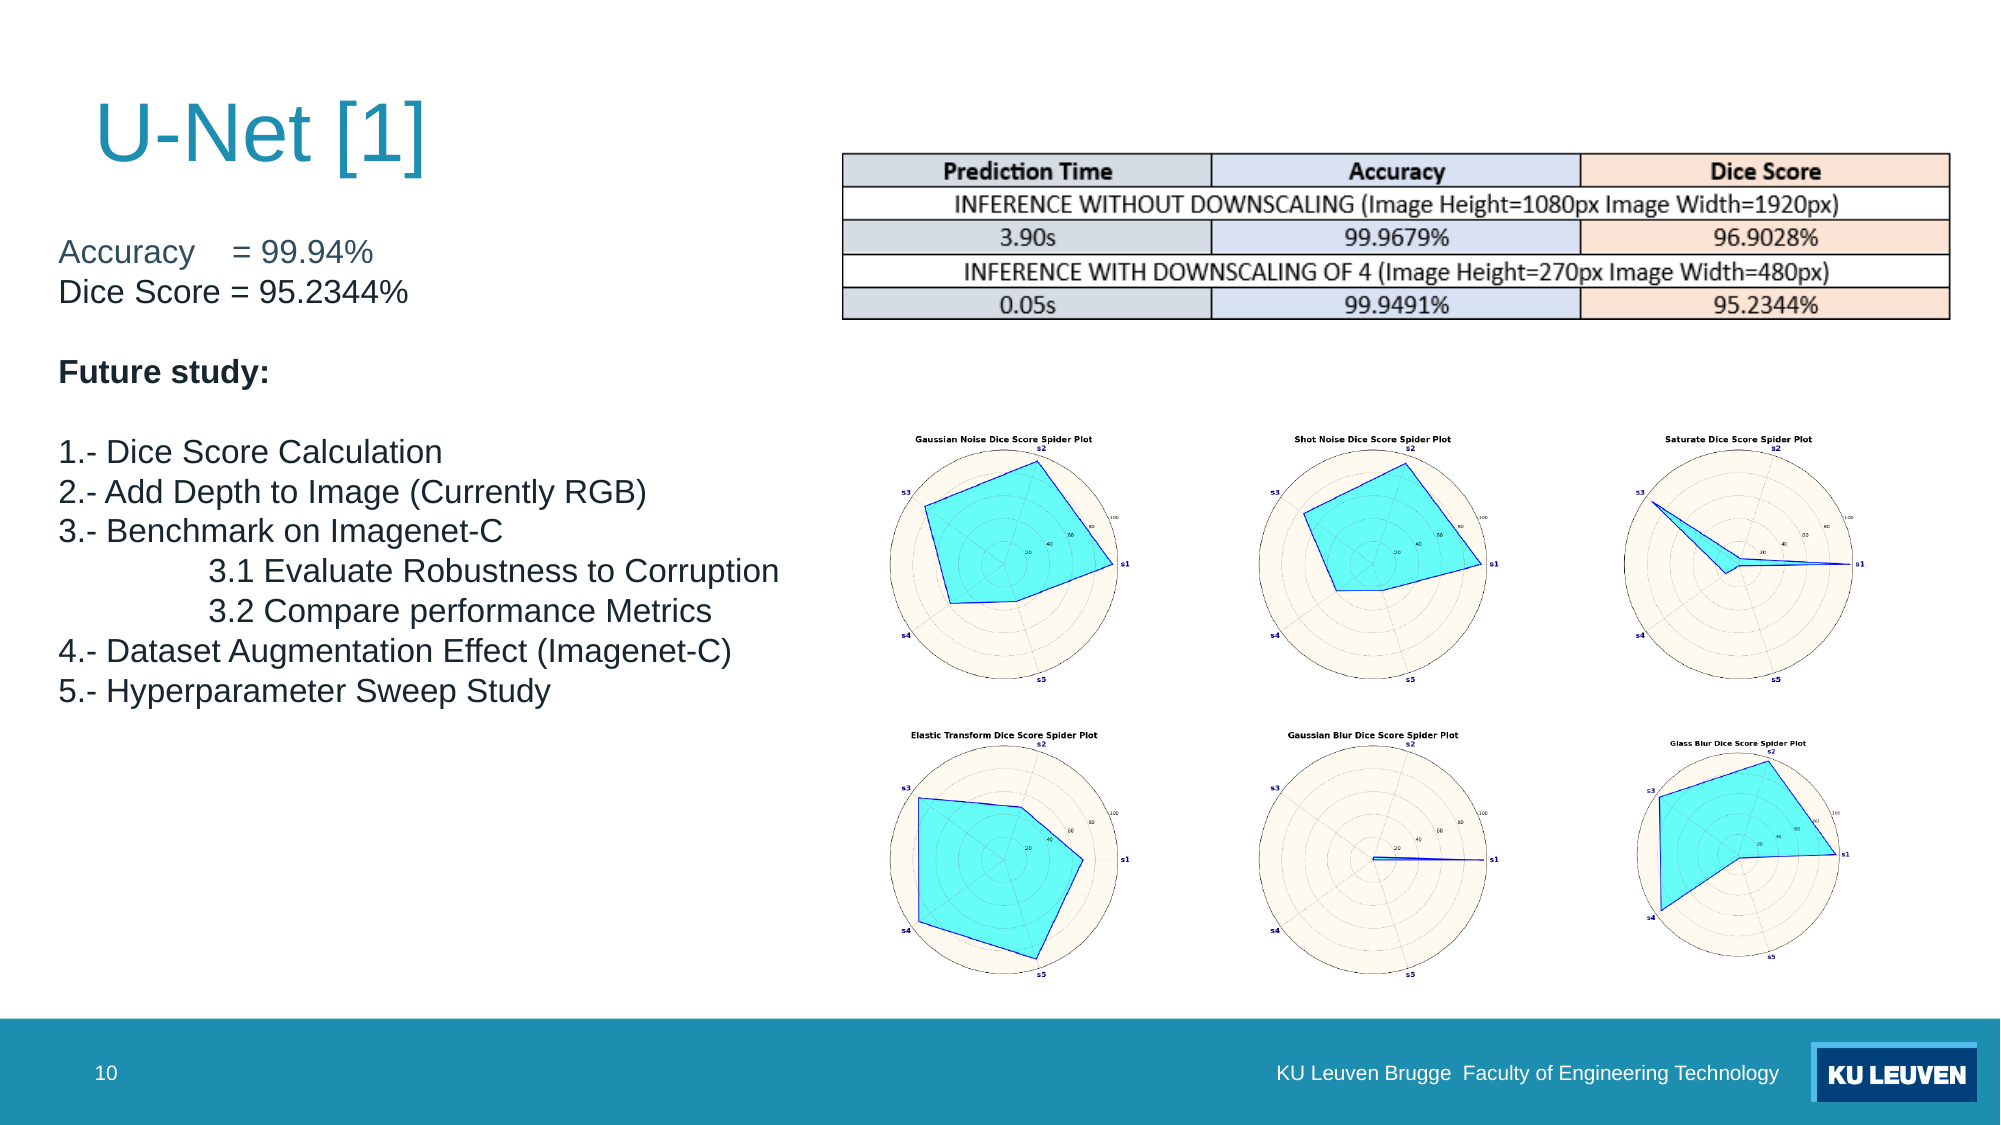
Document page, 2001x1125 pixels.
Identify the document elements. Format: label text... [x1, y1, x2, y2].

text_box Accuracy = 99.94% Dice Score = 95.2344% Future study: 1.- Dice Score Calculation 2.- Add Depth to Image (Currently RGB) 3.- Benchmark on Imagenet-C 3.1 Evaluate Robustness to Corruption 3.2 Compare performance Metrics 4.- Dataset Augmentation Effect (Imagenet-C) 5.- Hyperparameter Sweep Study [43, 222, 838, 717]
footer KU Leuven Brugge Faculty of Engineering Technology [989, 1018, 1809, 1125]
picture [1811, 1042, 1977, 1102]
picture [1603, 721, 1866, 985]
picture [842, 147, 1957, 320]
title U-Net [1] [94, 33, 1906, 223]
slide_number 10 [94, 1018, 201, 1125]
picture [1221, 414, 1517, 1006]
picture [852, 414, 1148, 1006]
picture [1586, 414, 1883, 711]
